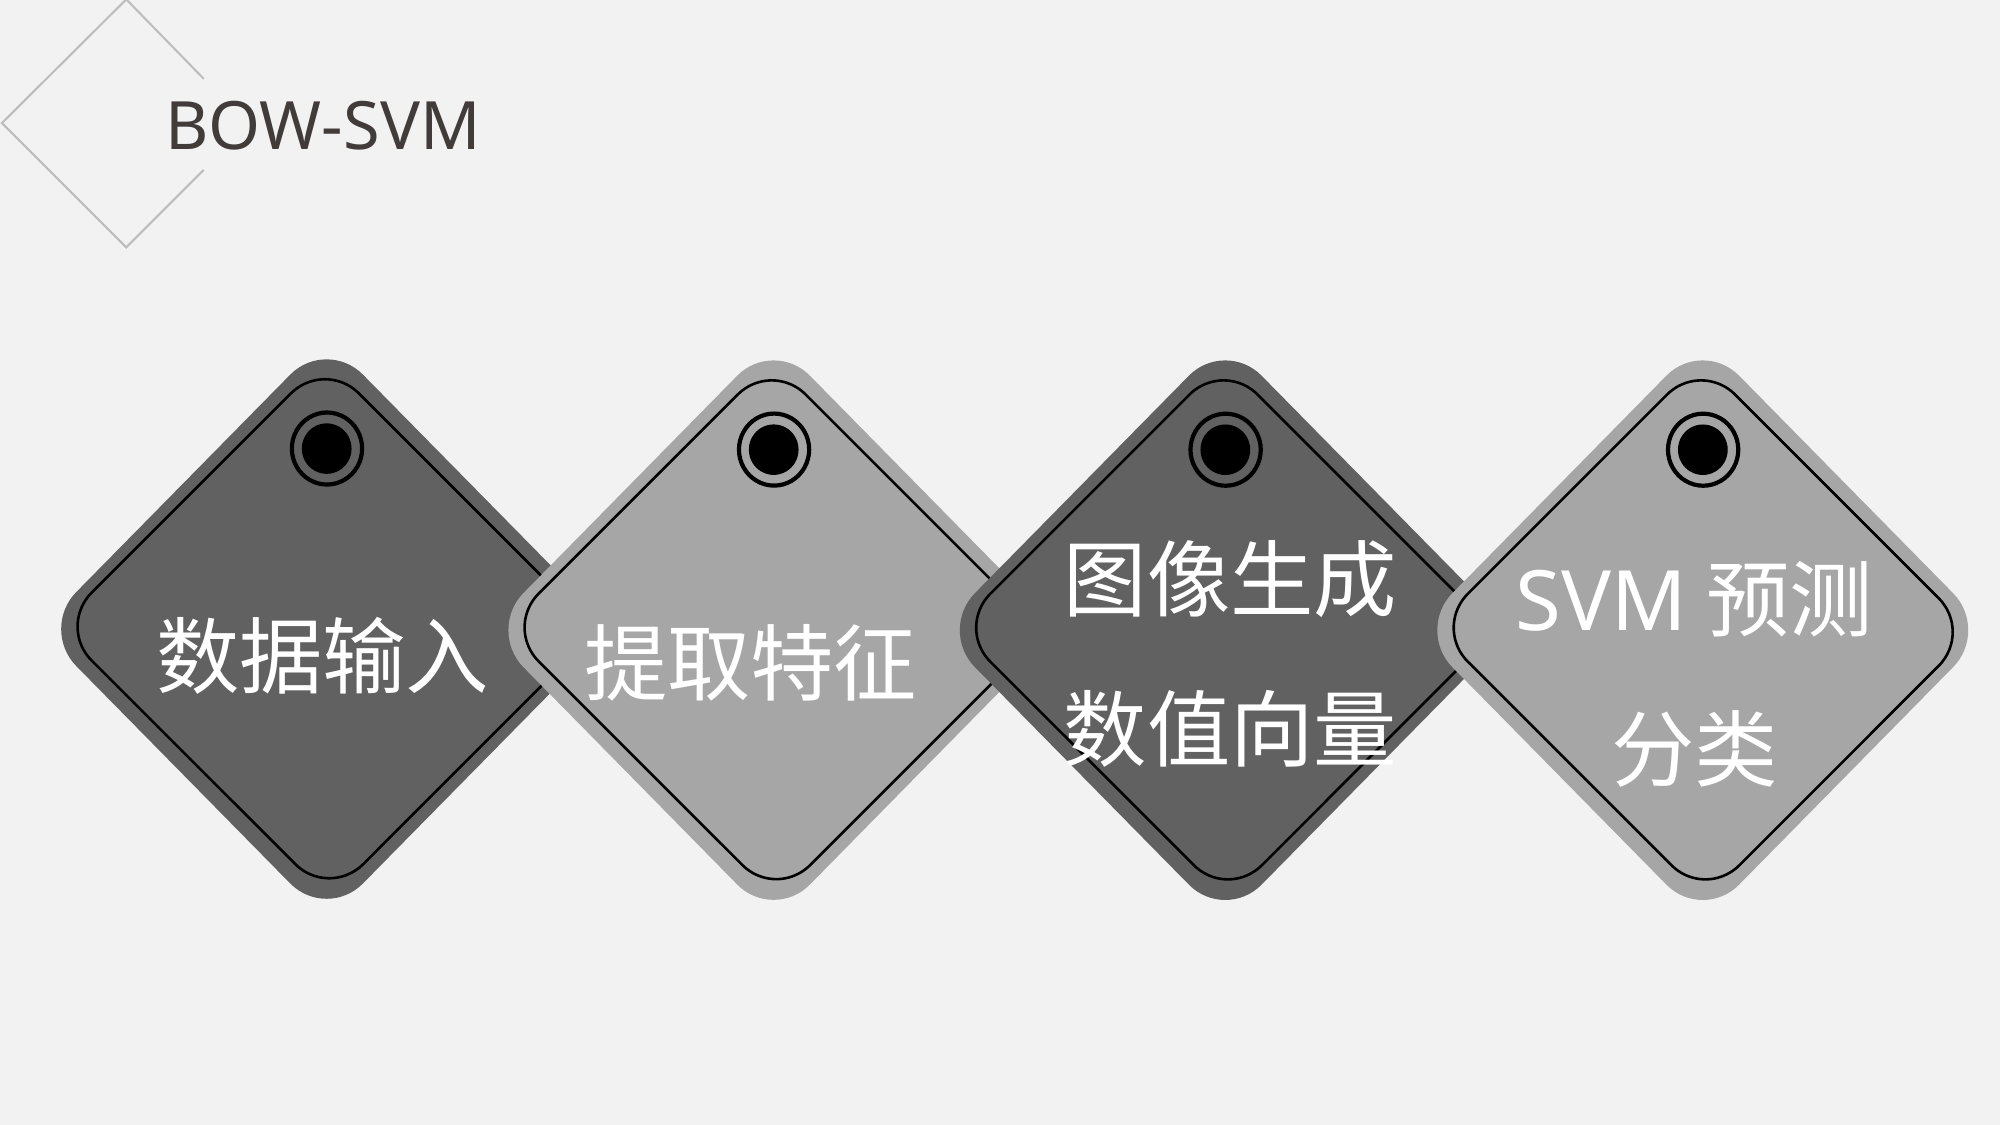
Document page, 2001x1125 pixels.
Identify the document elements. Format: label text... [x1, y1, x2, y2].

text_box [1437, 360, 1969, 900]
text_box [0, 0, 205, 249]
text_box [18, 359, 627, 899]
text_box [446, 360, 959, 900]
text_box BOW-SVM [203, 75, 534, 171]
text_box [959, 360, 1437, 900]
